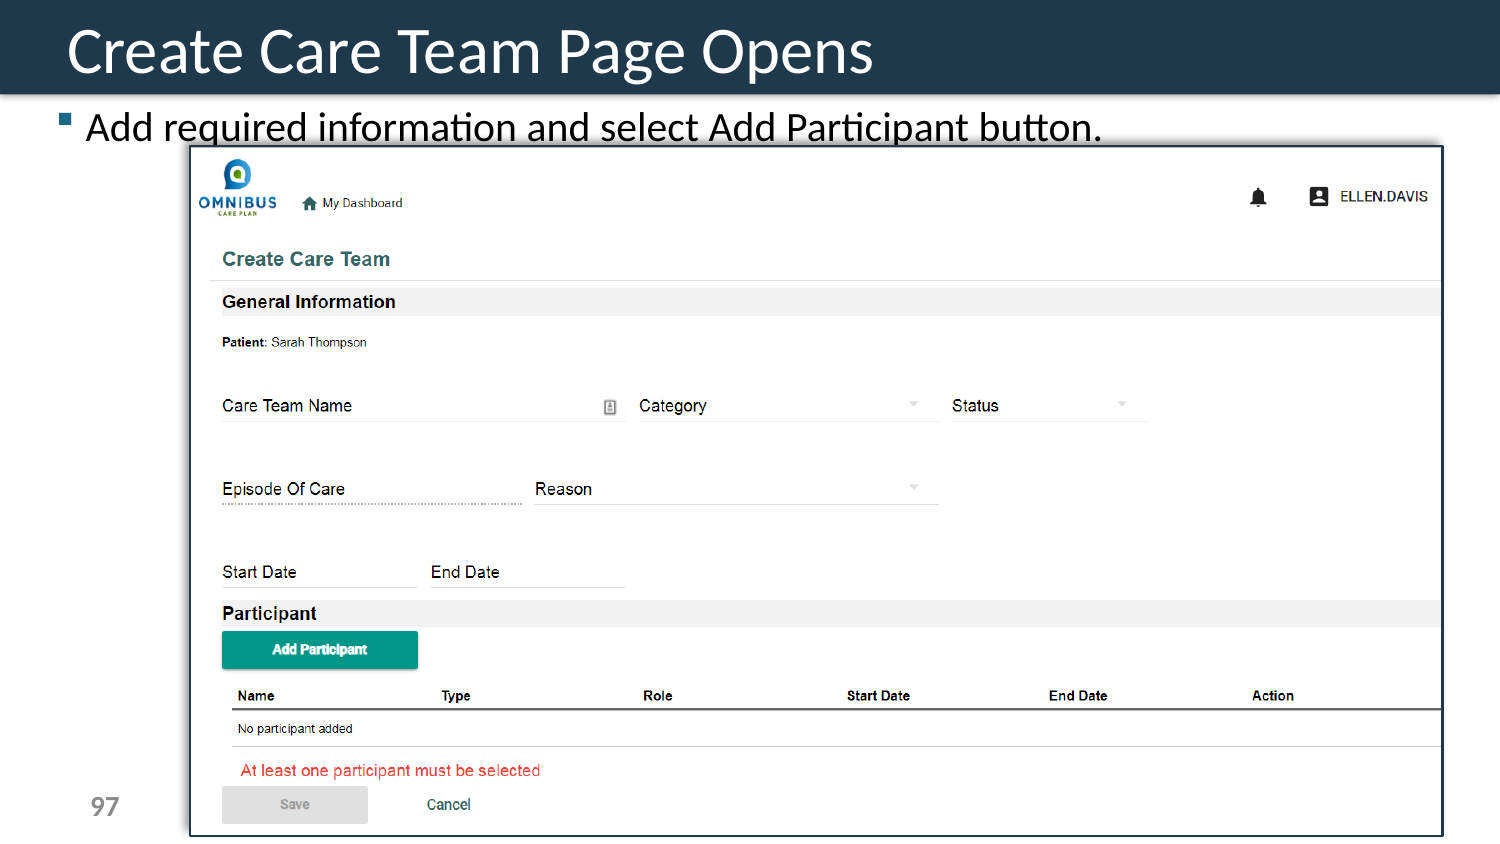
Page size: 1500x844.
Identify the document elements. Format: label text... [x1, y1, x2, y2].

list Add required information and select Add Participant button. [40, 94, 1457, 155]
title Create Care Team Page Opens [52, 8, 1425, 86]
slide_number 97 [75, 782, 179, 827]
picture [190, 147, 1442, 835]
